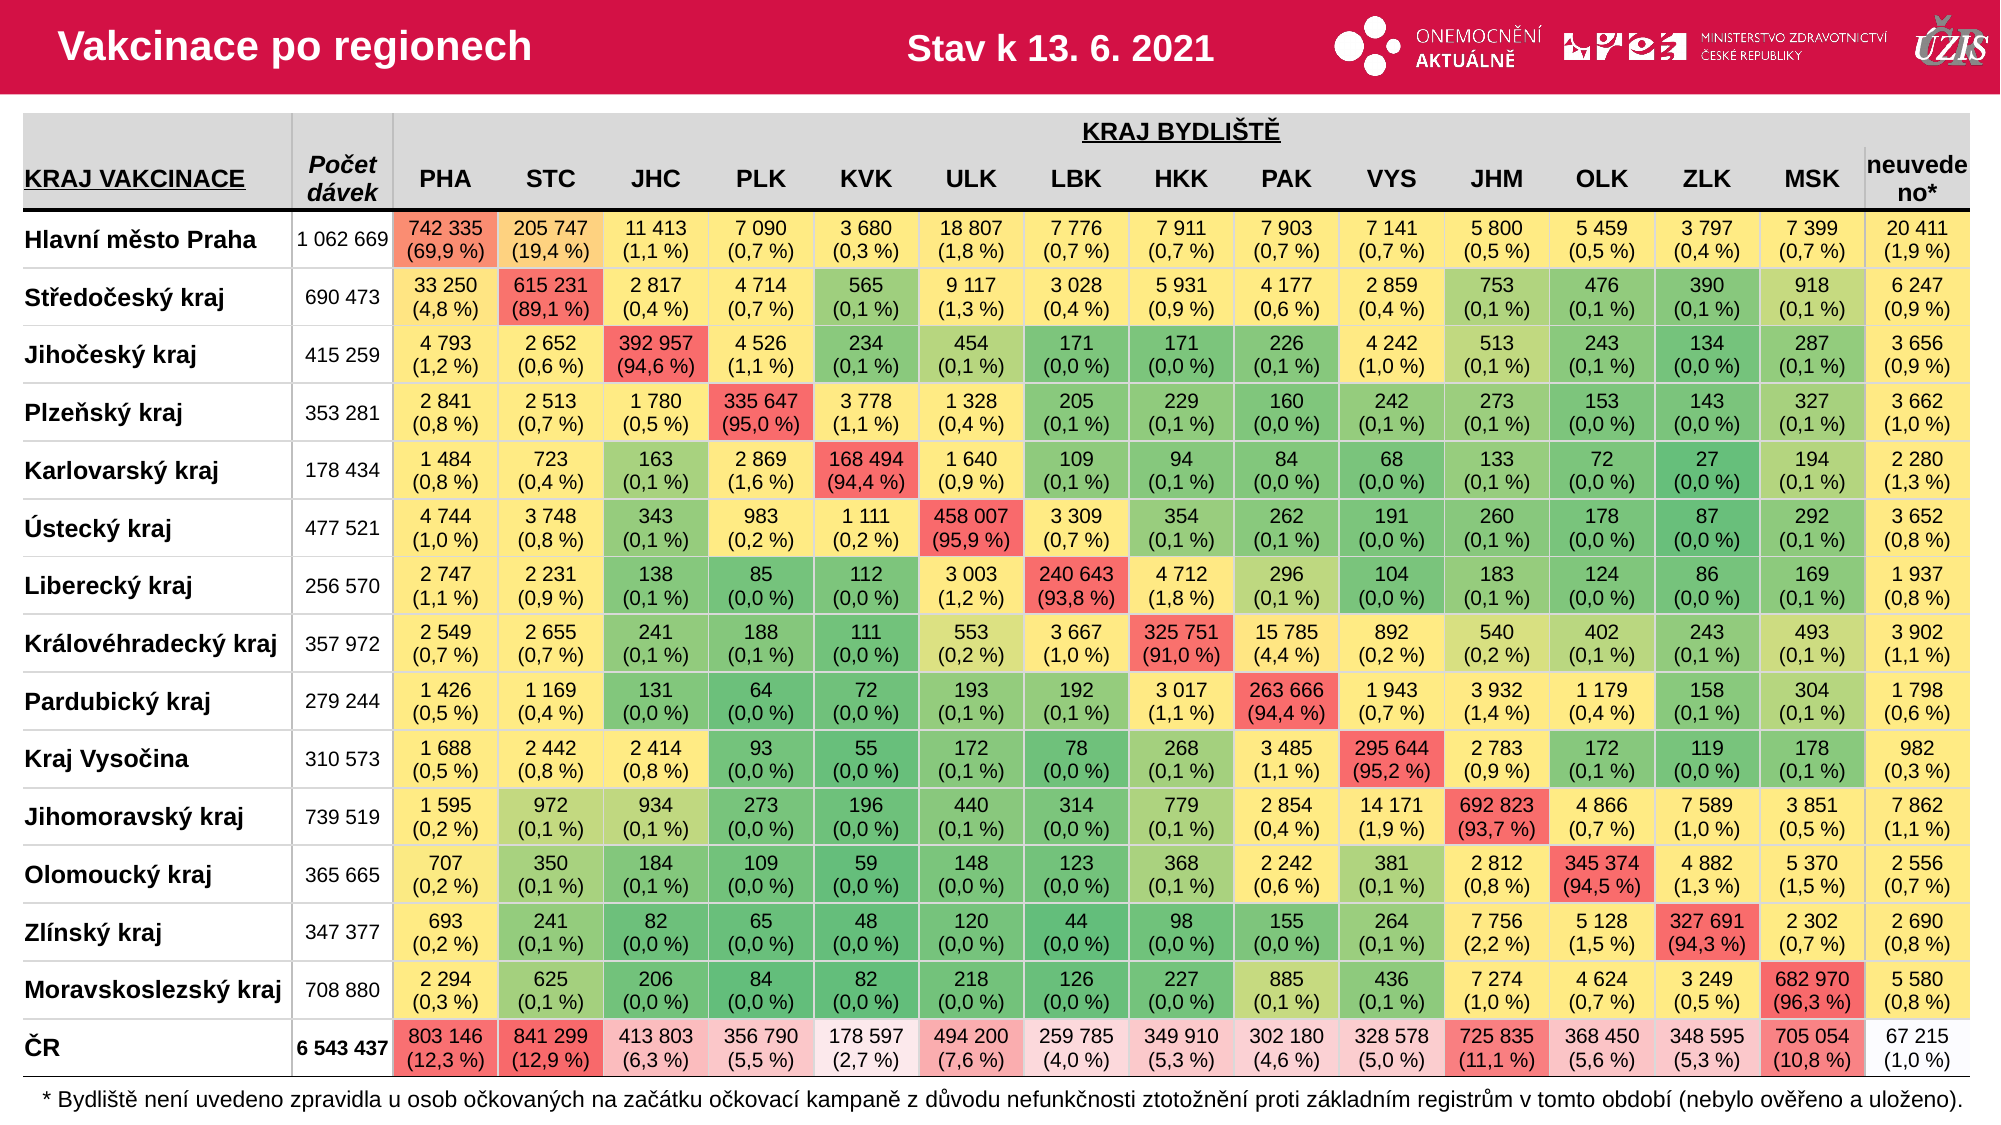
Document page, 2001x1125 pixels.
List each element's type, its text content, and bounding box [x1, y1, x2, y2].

table_cell 3 748 (0,8 %) [499, 500, 603, 556]
table_cell 94 (0,1 %) [1130, 442, 1233, 498]
table_cell 983 (0,2 %) [709, 500, 813, 556]
table_cell 2 690 (0,8 %) [1866, 904, 1970, 960]
table_cell 85 (0,0 %) [709, 557, 813, 613]
table_cell 436 (0,1 %) [1340, 962, 1444, 1018]
table_cell 72 (0,0 %) [1550, 442, 1654, 498]
table_cell 123 (0,0 %) [1025, 846, 1128, 902]
table_cell 193 (0,1 %) [920, 673, 1023, 729]
table_cell HKK [1130, 147, 1233, 208]
table_cell 918 (0,1 %) [1761, 269, 1864, 325]
table_cell 206 (0,0 %) [604, 962, 708, 1018]
table_cell 59 (0,0 %) [815, 846, 918, 902]
table_cell 172 (0,1 %) [920, 731, 1023, 787]
table_cell PAK [1235, 147, 1338, 208]
table_cell 15 785 (4,4 %) [1235, 615, 1338, 671]
table_cell 68 (0,0 %) [1340, 442, 1444, 498]
table_cell 2 294 (0,3 %) [394, 962, 497, 1018]
table_cell 2 242 (0,6 %) [1235, 846, 1338, 902]
table_cell 2 302 (0,7 %) [1761, 904, 1864, 960]
table_cell Karlovarský kraj [23, 442, 291, 498]
table_cell 354 (0,1 %) [1130, 500, 1233, 556]
table_cell 65 (0,0 %) [709, 904, 813, 960]
table_cell 4 866 (0,7 %) [1550, 789, 1654, 844]
table_cell 3 309 (0,7 %) [1025, 500, 1128, 556]
table_cell ČR [23, 1020, 291, 1076]
table_cell 273 (0,1 %) [1445, 384, 1549, 440]
table_cell 143 (0,0 %) [1656, 384, 1759, 440]
table_cell 690 473 [293, 269, 392, 325]
table_cell ULK [920, 147, 1023, 208]
table_cell 1 111 (0,2 %) [815, 500, 918, 556]
table_cell 402 (0,1 %) [1550, 615, 1654, 671]
table_cell 458 007 (95,9 %) [920, 500, 1023, 556]
table_cell JHM [1445, 147, 1549, 208]
table_cell 5 800 (0,5 %) [1445, 212, 1549, 267]
table_cell 119 (0,0 %) [1656, 731, 1759, 787]
table_cell 20 411 (1,9 %) [1866, 212, 1970, 267]
table_cell 263 666 (94,4 %) [1235, 673, 1338, 729]
table_cell 3 249 (0,5 %) [1656, 962, 1759, 1018]
text_box * Bydliště není uvedeno zpravidla u osob očkovaných na začátku očkovací kampaně z důvodu nefunkčnosti ztotožnění proti základním registrům v tomto období (nebylo ověřeno a uloženo). [27, 1076, 1980, 1119]
table_cell 4 177 (0,6 %) [1235, 269, 1338, 325]
table_cell 2 859 (0,4 %) [1340, 269, 1444, 325]
table_cell 2 783 (0,9 %) [1445, 731, 1549, 787]
table_cell 169 (0,1 %) [1761, 557, 1864, 613]
table_cell 2 747 (1,1 %) [394, 557, 497, 613]
table_cell 1 780 (0,5 %) [604, 384, 708, 440]
table_cell ZLK [1656, 147, 1759, 208]
table_cell 615 231 (89,1 %) [499, 269, 603, 325]
table_cell 368 450 (5,6 %) [1550, 1020, 1654, 1076]
picture [1563, 31, 1888, 60]
table_cell 183 (0,1 %) [1445, 557, 1549, 613]
table_cell 494 200 (7,6 %) [920, 1020, 1023, 1076]
table_cell 2 817 (0,4 %) [604, 269, 708, 325]
table_cell 705 054 (10,8 %) [1761, 1020, 1864, 1076]
table_cell 4 526 (1,1 %) [709, 326, 813, 382]
table_cell 335 647 (95,0 %) [709, 384, 813, 440]
table_cell JHC [604, 147, 708, 208]
table_cell PLK [709, 147, 813, 208]
table_cell 415 259 [293, 326, 392, 382]
table_cell 2 231 (0,9 %) [499, 557, 603, 613]
table_cell 133 (0,1 %) [1445, 442, 1549, 498]
table_cell VYS [1340, 147, 1444, 208]
table_cell 259 785 (4,0 %) [1025, 1020, 1128, 1076]
table_cell 134 (0,0 %) [1656, 326, 1759, 382]
table_cell 218 (0,0 %) [920, 962, 1023, 1018]
table_cell 84 (0,0 %) [1235, 442, 1338, 498]
table_cell 229 (0,1 %) [1130, 384, 1233, 440]
table_cell Královéhradecký kraj [23, 615, 291, 671]
table_cell 476 (0,1 %) [1550, 269, 1654, 325]
table_cell 7 862 (1,1 %) [1866, 789, 1970, 844]
table_cell 44 (0,0 %) [1025, 904, 1128, 960]
table_cell 124 (0,0 %) [1550, 557, 1654, 613]
table_cell KRAJ VAKCINACE [23, 147, 291, 208]
table_cell 3 778 (1,1 %) [815, 384, 918, 440]
table_cell 1 937 (0,8 %) [1866, 557, 1970, 613]
table_cell 3 028 (0,4 %) [1025, 269, 1128, 325]
table_cell 160 (0,0 %) [1235, 384, 1338, 440]
table_cell 345 374 (94,5 %) [1550, 846, 1654, 902]
table_cell 2 280 (1,3 %) [1866, 442, 1970, 498]
table_cell Počet dávek [293, 147, 392, 208]
table_cell 1 798 (0,6 %) [1866, 673, 1970, 729]
table_cell 5 459 (0,5 %) [1550, 212, 1654, 267]
table_cell 2 812 (0,8 %) [1445, 846, 1549, 902]
table_cell 390 (0,1 %) [1656, 269, 1759, 325]
table_cell 48 (0,0 %) [815, 904, 918, 960]
table_cell 708 880 [293, 962, 392, 1018]
table_cell 1 595 (0,2 %) [394, 789, 497, 844]
table_cell 138 (0,1 %) [604, 557, 708, 613]
table_cell 192 (0,1 %) [1025, 673, 1128, 729]
table_header [23, 115, 291, 147]
table_cell 625 (0,1 %) [499, 962, 603, 1018]
table_cell 188 (0,1 %) [709, 615, 813, 671]
table_cell 885 (0,1 %) [1235, 962, 1338, 1018]
table_cell Kraj Vysočina [23, 731, 291, 787]
table_cell 191 (0,0 %) [1340, 500, 1444, 556]
table_cell 1 062 669 [293, 212, 392, 267]
table_cell 2 841 (0,8 %) [394, 384, 497, 440]
table_cell 227 (0,0 %) [1130, 962, 1233, 1018]
table_cell 287 (0,1 %) [1761, 326, 1864, 382]
table_cell 513 (0,1 %) [1445, 326, 1549, 382]
table_cell 982 (0,3 %) [1866, 731, 1970, 787]
table_cell 3 932 (1,4 %) [1445, 673, 1549, 729]
picture [1336, 16, 1542, 76]
table_cell 2 854 (0,4 %) [1235, 789, 1338, 844]
table_cell Zlínský kraj [23, 904, 291, 960]
table_cell 4 712 (1,8 %) [1130, 557, 1233, 613]
table_cell 4 744 (1,0 %) [394, 500, 497, 556]
table_cell 112 (0,0 %) [815, 557, 918, 613]
table_cell 234 (0,1 %) [815, 326, 918, 382]
table_cell 707 (0,2 %) [394, 846, 497, 902]
title Vakcinace po regionech [42, 0, 1262, 95]
table_cell Středočeský kraj [23, 269, 291, 325]
table_cell 3 656 (0,9 %) [1866, 326, 1970, 382]
table_cell 260 (0,1 %) [1445, 500, 1549, 556]
table_cell 692 823 (93,7 %) [1445, 789, 1549, 844]
table_cell Jihočeský kraj [23, 326, 291, 382]
table_cell 347 377 [293, 904, 392, 960]
table_cell 7 756 (2,2 %) [1445, 904, 1549, 960]
table_cell 7 903 (0,7 %) [1235, 212, 1338, 267]
table_cell 1 484 (0,8 %) [394, 442, 497, 498]
table_cell 241 (0,1 %) [604, 615, 708, 671]
table_cell 6 247 (0,9 %) [1866, 269, 1970, 325]
table_cell 348 595 (5,3 %) [1656, 1020, 1759, 1076]
table_cell 392 957 (94,6 %) [604, 326, 708, 382]
table_cell 243 (0,1 %) [1550, 326, 1654, 382]
table_cell 1 179 (0,4 %) [1550, 673, 1654, 729]
table_cell 264 (0,1 %) [1340, 904, 1444, 960]
table_cell 7 911 (0,7 %) [1130, 212, 1233, 267]
table_cell 104 (0,0 %) [1340, 557, 1444, 613]
table_cell 262 (0,1 %) [1235, 500, 1338, 556]
table_cell 3 797 (0,4 %) [1656, 212, 1759, 267]
table_cell 2 513 (0,7 %) [499, 384, 603, 440]
table_cell Moravskoslezský kraj [23, 962, 291, 1018]
table_cell 1 328 (0,4 %) [920, 384, 1023, 440]
table_cell 365 665 [293, 846, 392, 902]
table_cell 9 117 (1,3 %) [920, 269, 1023, 325]
table_cell 3 017 (1,1 %) [1130, 673, 1233, 729]
table_cell 2 549 (0,7 %) [394, 615, 497, 671]
table_cell 3 902 (1,1 %) [1866, 615, 1970, 671]
table_cell 205 747 (19,4 %) [499, 212, 603, 267]
table_cell 109 (0,1 %) [1025, 442, 1128, 498]
table_cell 178 (0,1 %) [1761, 731, 1864, 787]
table_cell Jihomoravský kraj [23, 789, 291, 844]
table_cell 413 803 (6,3 %) [604, 1020, 708, 1076]
text_box Stav k 13. 6. 2021 [892, 16, 1336, 77]
table_cell 5 580 (0,8 %) [1866, 962, 1970, 1018]
table_cell 4 882 (1,3 %) [1656, 846, 1759, 902]
table_cell 723 (0,4 %) [499, 442, 603, 498]
table_cell 3 851 (0,5 %) [1761, 789, 1864, 844]
table_cell 3 680 (0,3 %) [815, 212, 918, 267]
table_cell 477 521 [293, 500, 392, 556]
table_cell 87 (0,0 %) [1656, 500, 1759, 556]
table_cell 126 (0,0 %) [1025, 962, 1128, 1018]
table_cell 273 (0,0 %) [709, 789, 813, 844]
table_cell 11 413 (1,1 %) [604, 212, 708, 267]
table_cell 67 215 (1,0 %) [1866, 1020, 1970, 1076]
table_cell 934 (0,1 %) [604, 789, 708, 844]
table_cell 349 910 (5,3 %) [1130, 1020, 1233, 1076]
table_cell 3 003 (1,2 %) [920, 557, 1023, 613]
table_cell 892 (0,2 %) [1340, 615, 1444, 671]
table_cell 7 274 (1,0 %) [1445, 962, 1549, 1018]
table_cell 841 299 (12,9 %) [499, 1020, 603, 1076]
table_cell 357 972 [293, 615, 392, 671]
table_cell 178 (0,0 %) [1550, 500, 1654, 556]
table_cell Olomoucký kraj [23, 846, 291, 902]
table_cell 7 141 (0,7 %) [1340, 212, 1444, 267]
table_cell 241 (0,1 %) [499, 904, 603, 960]
table_cell 693 (0,2 %) [394, 904, 497, 960]
table_cell 172 (0,1 %) [1550, 731, 1654, 787]
table_cell 171 (0,0 %) [1025, 326, 1128, 382]
table_cell 325 751 (91,0 %) [1130, 615, 1233, 671]
table_cell 356 790 (5,5 %) [709, 1020, 813, 1076]
table_cell 33 250 (4,8 %) [394, 269, 497, 325]
table_cell 4 714 (0,7 %) [709, 269, 813, 325]
table_cell 240 643 (93,8 %) [1025, 557, 1128, 613]
table_cell 3 662 (1,0 %) [1866, 384, 1970, 440]
table_cell 86 (0,0 %) [1656, 557, 1759, 613]
table_cell 131 (0,0 %) [604, 673, 708, 729]
table_cell 120 (0,0 %) [920, 904, 1023, 960]
table_cell 454 (0,1 %) [920, 326, 1023, 382]
table_cell 98 (0,0 %) [1130, 904, 1233, 960]
table_cell 78 (0,0 %) [1025, 731, 1128, 787]
table_cell 368 (0,1 %) [1130, 846, 1233, 902]
table_cell 242 (0,1 %) [1340, 384, 1444, 440]
table_cell 295 644 (95,2 %) [1340, 731, 1444, 787]
table_cell 2 414 (0,8 %) [604, 731, 708, 787]
table_cell 353 281 [293, 384, 392, 440]
table_cell 82 (0,0 %) [604, 904, 708, 960]
table_cell 565 (0,1 %) [815, 269, 918, 325]
table_cell 5 128 (1,5 %) [1550, 904, 1654, 960]
table_cell 109 (0,0 %) [709, 846, 813, 902]
table_cell 343 (0,1 %) [604, 500, 708, 556]
table_cell 7 090 (0,7 %) [709, 212, 813, 267]
table_cell 184 (0,1 %) [604, 846, 708, 902]
table_cell STC [499, 147, 603, 208]
table_cell 328 578 (5,0 %) [1340, 1020, 1444, 1076]
table_cell 972 (0,1 %) [499, 789, 603, 844]
table_cell 171 (0,0 %) [1130, 326, 1233, 382]
table_cell 268 (0,1 %) [1130, 731, 1233, 787]
table_cell 196 (0,0 %) [815, 789, 918, 844]
table_cell 93 (0,0 %) [709, 731, 813, 787]
table_cell Hlavní město Praha [23, 212, 291, 267]
picture [1915, 15, 1989, 66]
table_cell 350 (0,1 %) [499, 846, 603, 902]
table_cell 1 169 (0,4 %) [499, 673, 603, 729]
table_cell 327 691 (94,3 %) [1656, 904, 1759, 960]
table_cell 779 (0,1 %) [1130, 789, 1233, 844]
table_cell LBK [1025, 147, 1128, 208]
table_cell 1 640 (0,9 %) [920, 442, 1023, 498]
table_cell 27 (0,0 %) [1656, 442, 1759, 498]
table_cell Pardubický kraj [23, 673, 291, 729]
table_cell 682 970 (96,3 %) [1761, 962, 1864, 1018]
table_cell 178 597 (2,7 %) [815, 1020, 918, 1076]
table_cell 205 (0,1 %) [1025, 384, 1128, 440]
table_cell 2 442 (0,8 %) [499, 731, 603, 787]
table_cell 381 (0,1 %) [1340, 846, 1444, 902]
table_cell 1 426 (0,5 %) [394, 673, 497, 729]
table_cell 14 171 (1,9 %) [1340, 789, 1444, 844]
table_cell 168 494 (94,4 %) [815, 442, 918, 498]
table_cell 256 570 [293, 557, 392, 613]
table_cell 163 (0,1 %) [604, 442, 708, 498]
table_cell 158 (0,1 %) [1656, 673, 1759, 729]
table_cell 739 519 [293, 789, 392, 844]
table_cell 3 667 (1,0 %) [1025, 615, 1128, 671]
table_cell 155 (0,0 %) [1235, 904, 1338, 960]
table_cell neuvedeno* [1866, 147, 1970, 208]
table_cell 540 (0,2 %) [1445, 615, 1549, 671]
table_cell 111 (0,0 %) [815, 615, 918, 671]
table_cell Ústecký kraj [23, 500, 291, 556]
table_cell 72 (0,0 %) [815, 673, 918, 729]
table_cell 753 (0,1 %) [1445, 269, 1549, 325]
table_cell 742 335 (69,9 %) [394, 212, 497, 267]
table_cell 310 573 [293, 731, 392, 787]
table_cell 64 (0,0 %) [709, 673, 813, 729]
table_cell 4 793 (1,2 %) [394, 326, 497, 382]
table_cell 302 180 (4,6 %) [1235, 1020, 1338, 1076]
table_cell 5 931 (0,9 %) [1130, 269, 1233, 325]
table_cell KVK [815, 147, 918, 208]
table_cell 440 (0,1 %) [920, 789, 1023, 844]
table_cell 7 399 (0,7 %) [1761, 212, 1864, 267]
table_cell 178 434 [293, 442, 392, 498]
table_cell 5 370 (1,5 %) [1761, 846, 1864, 902]
table_cell 327 (0,1 %) [1761, 384, 1864, 440]
table_cell 2 869 (1,6 %) [709, 442, 813, 498]
table_cell 82 (0,0 %) [815, 962, 918, 1018]
table_cell 194 (0,1 %) [1761, 442, 1864, 498]
table_cell 493 (0,1 %) [1761, 615, 1864, 671]
table_cell 3 652 (0,8 %) [1866, 500, 1970, 556]
table_cell Plzeňský kraj [23, 384, 291, 440]
table_header [293, 115, 392, 147]
table_cell 226 (0,1 %) [1235, 326, 1338, 382]
table_cell 153 (0,0 %) [1550, 384, 1654, 440]
table_cell 4 242 (1,0 %) [1340, 326, 1444, 382]
table_cell 553 (0,2 %) [920, 615, 1023, 671]
table_cell 55 (0,0 %) [815, 731, 918, 787]
table_cell 4 624 (0,7 %) [1550, 962, 1654, 1018]
table_cell 1 943 (0,7 %) [1340, 673, 1444, 729]
table_cell 1 688 (0,5 %) [394, 731, 497, 787]
table_cell 279 244 [293, 673, 392, 729]
table_cell 3 485 (1,1 %) [1235, 731, 1338, 787]
table_cell 6 543 437 [293, 1020, 392, 1076]
table_cell 2 655 (0,7 %) [499, 615, 603, 671]
table_cell 2 556 (0,7 %) [1866, 846, 1970, 902]
table_cell 304 (0,1 %) [1761, 673, 1864, 729]
table_cell Liberecký kraj [23, 557, 291, 613]
table_cell 7 776 (0,7 %) [1025, 212, 1128, 267]
table_cell 296 (0,1 %) [1235, 557, 1338, 613]
table_cell 243 (0,1 %) [1656, 615, 1759, 671]
table_cell OLK [1550, 147, 1654, 208]
table_cell 314 (0,0 %) [1025, 789, 1128, 844]
table_cell 84 (0,0 %) [709, 962, 813, 1018]
table_cell 18 807 (1,8 %) [920, 212, 1023, 267]
table_header KRAJ BYDLIŠTĚ [394, 115, 1970, 147]
table_cell MSK [1761, 147, 1864, 208]
table_cell 292 (0,1 %) [1761, 500, 1864, 556]
table_cell 7 589 (1,0 %) [1656, 789, 1759, 844]
table_cell PHA [394, 147, 497, 208]
table_cell 2 652 (0,6 %) [499, 326, 603, 382]
table_cell 148 (0,0 %) [920, 846, 1023, 902]
table_cell 725 835 (11,1 %) [1445, 1020, 1549, 1076]
table_cell 803 146 (12,3 %) [394, 1020, 497, 1076]
